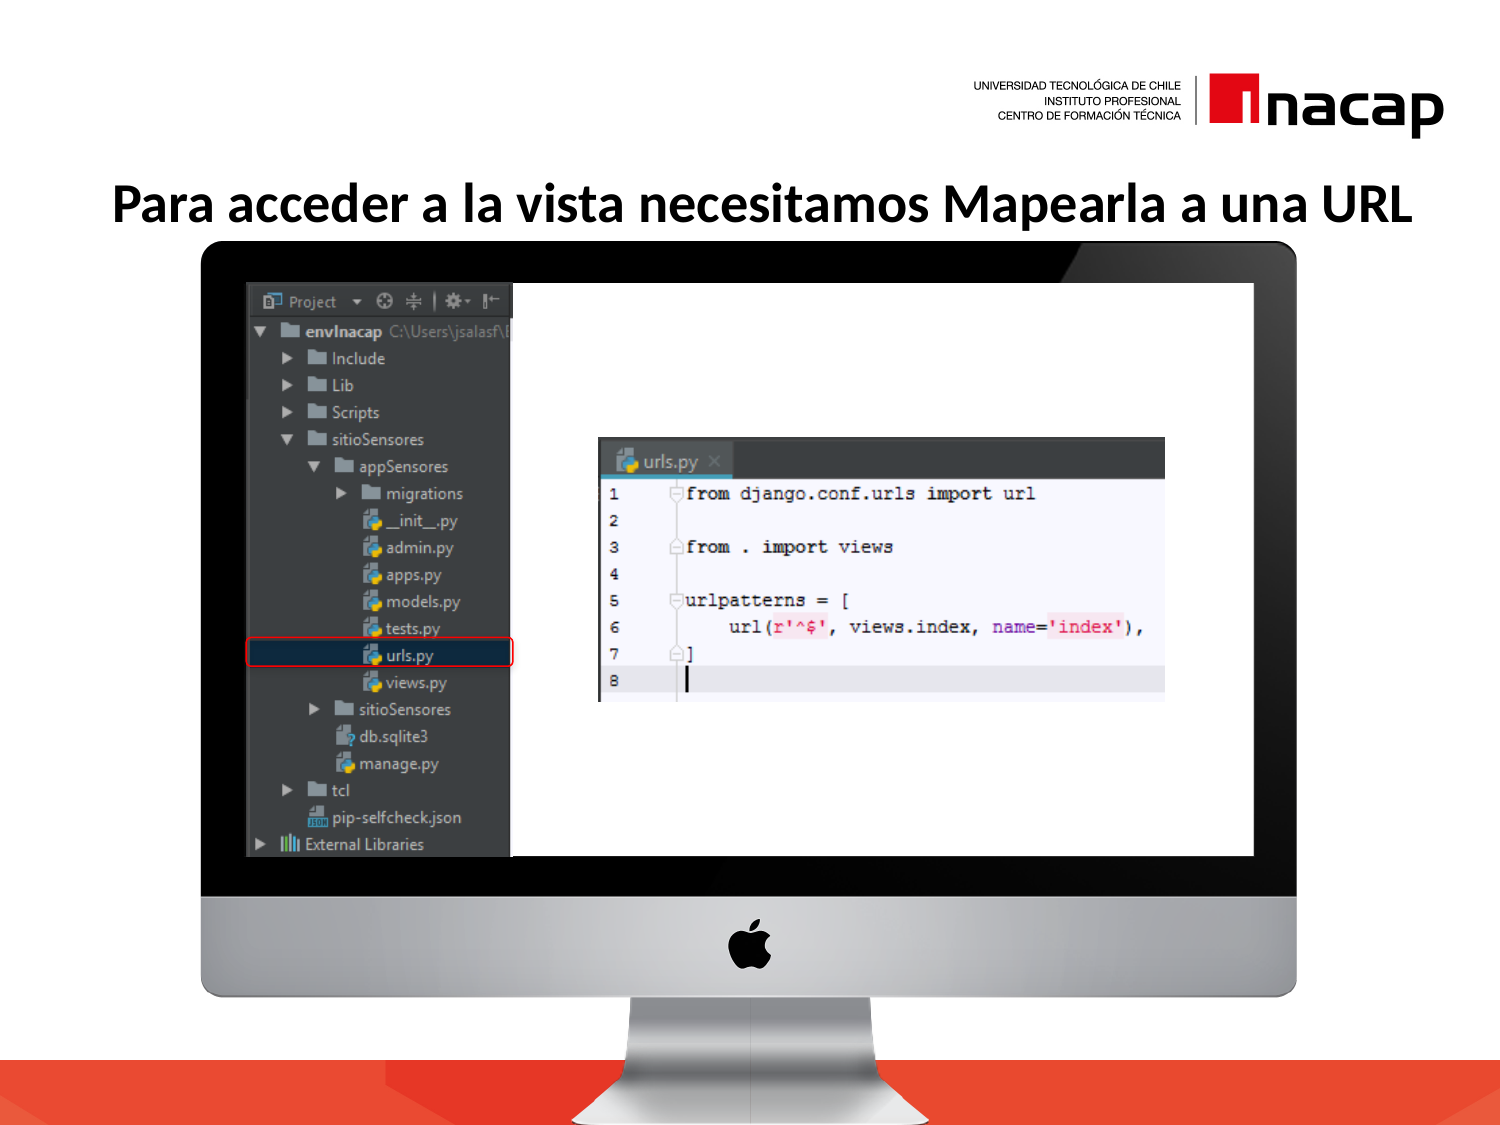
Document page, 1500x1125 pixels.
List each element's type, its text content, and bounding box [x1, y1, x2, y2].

picture [0, 0, 1500, 1125]
text_box Para acceder a la vista necesitamos Mapearla a una URL [97, 149, 1431, 250]
